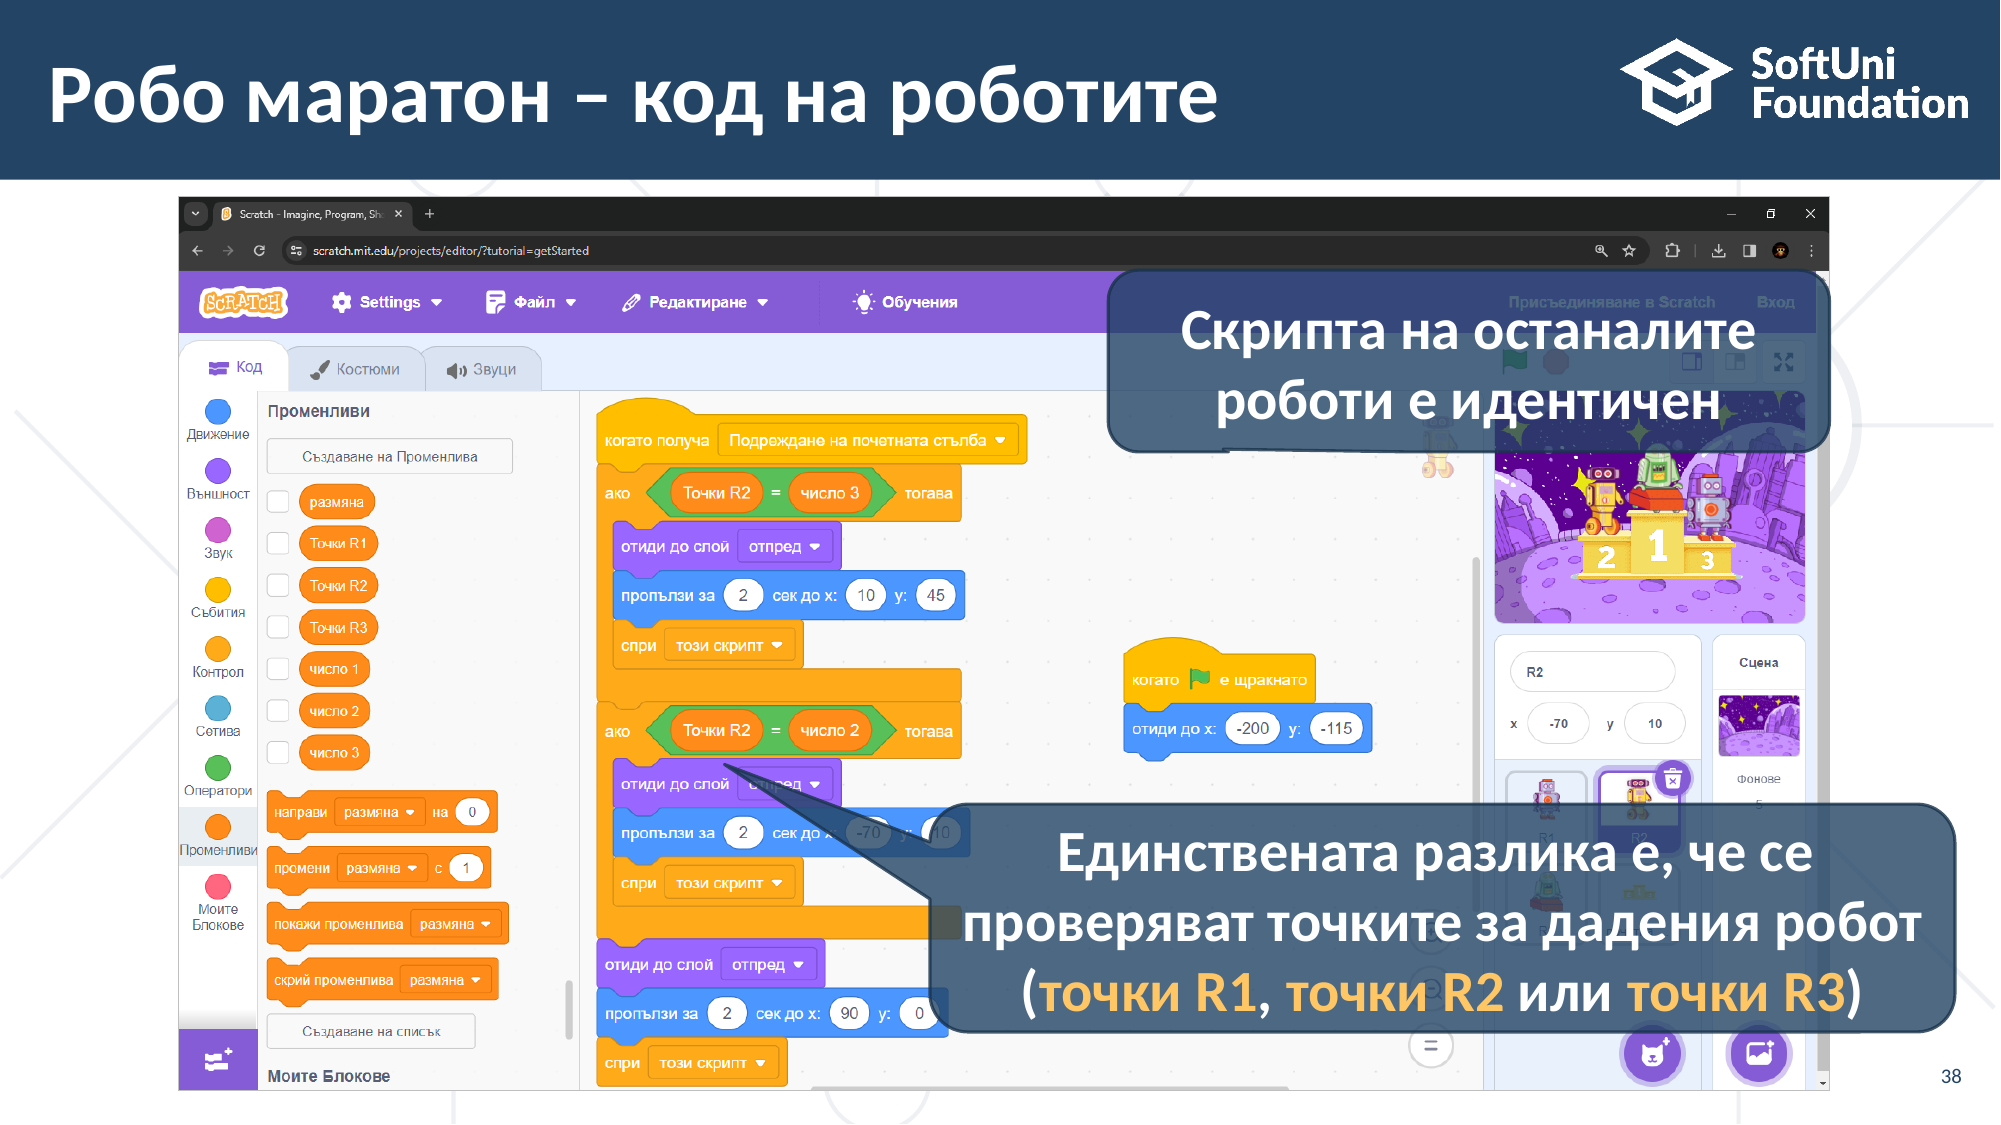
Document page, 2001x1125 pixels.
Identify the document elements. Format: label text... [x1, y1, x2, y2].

title Робо маратон – код на роботите [31, 16, 1591, 162]
picture [178, 195, 1830, 1091]
text_box Единствената разлика е, че се проверяват точките за дадения робот (точки R1, точки R2 или точки R3) [1833, 801, 1958, 1035]
picture [1619, 38, 1968, 126]
slide_number 38 [1897, 1049, 1968, 1101]
